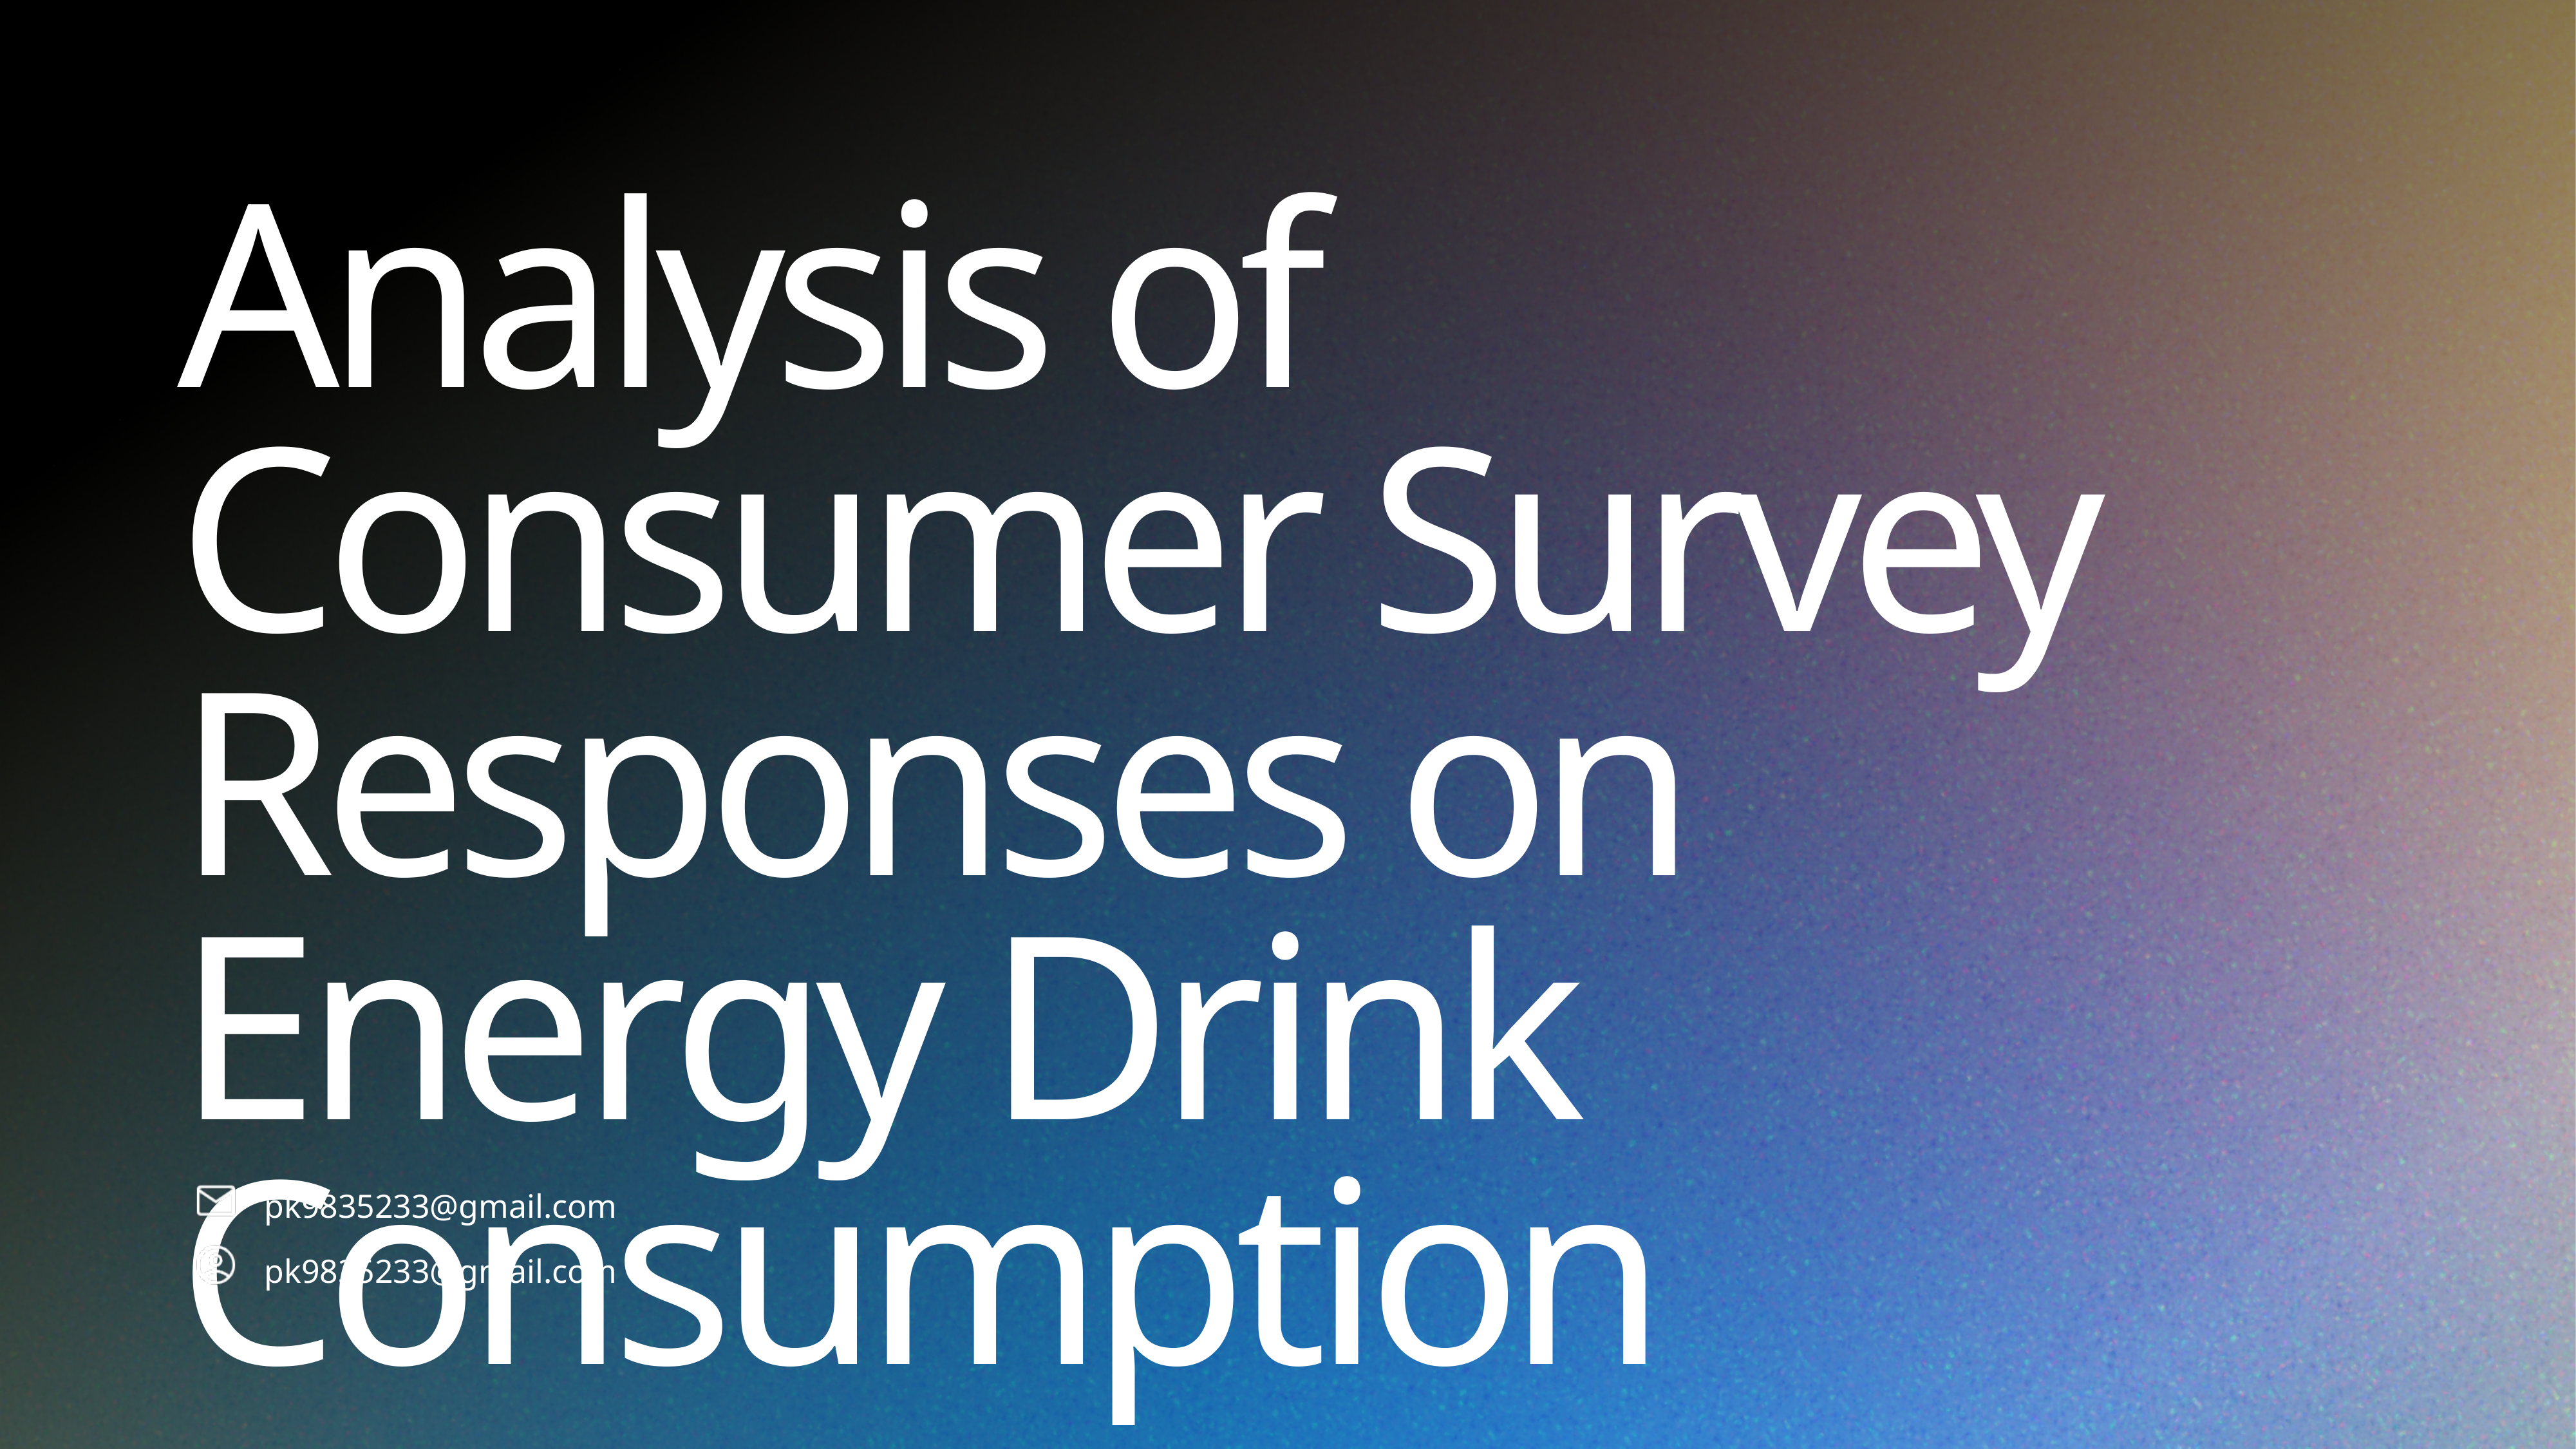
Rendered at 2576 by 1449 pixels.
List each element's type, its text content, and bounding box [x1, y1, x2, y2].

picture [0, 0, 2576, 1449]
text_box pk9835233@gmail.com [254, 1177, 2187, 1224]
text_box pk9835233@gmail.com [254, 1243, 2187, 1290]
title Analysis of Consumer Survey Responses on Energy Drink Consumption [168, 189, 2416, 682]
